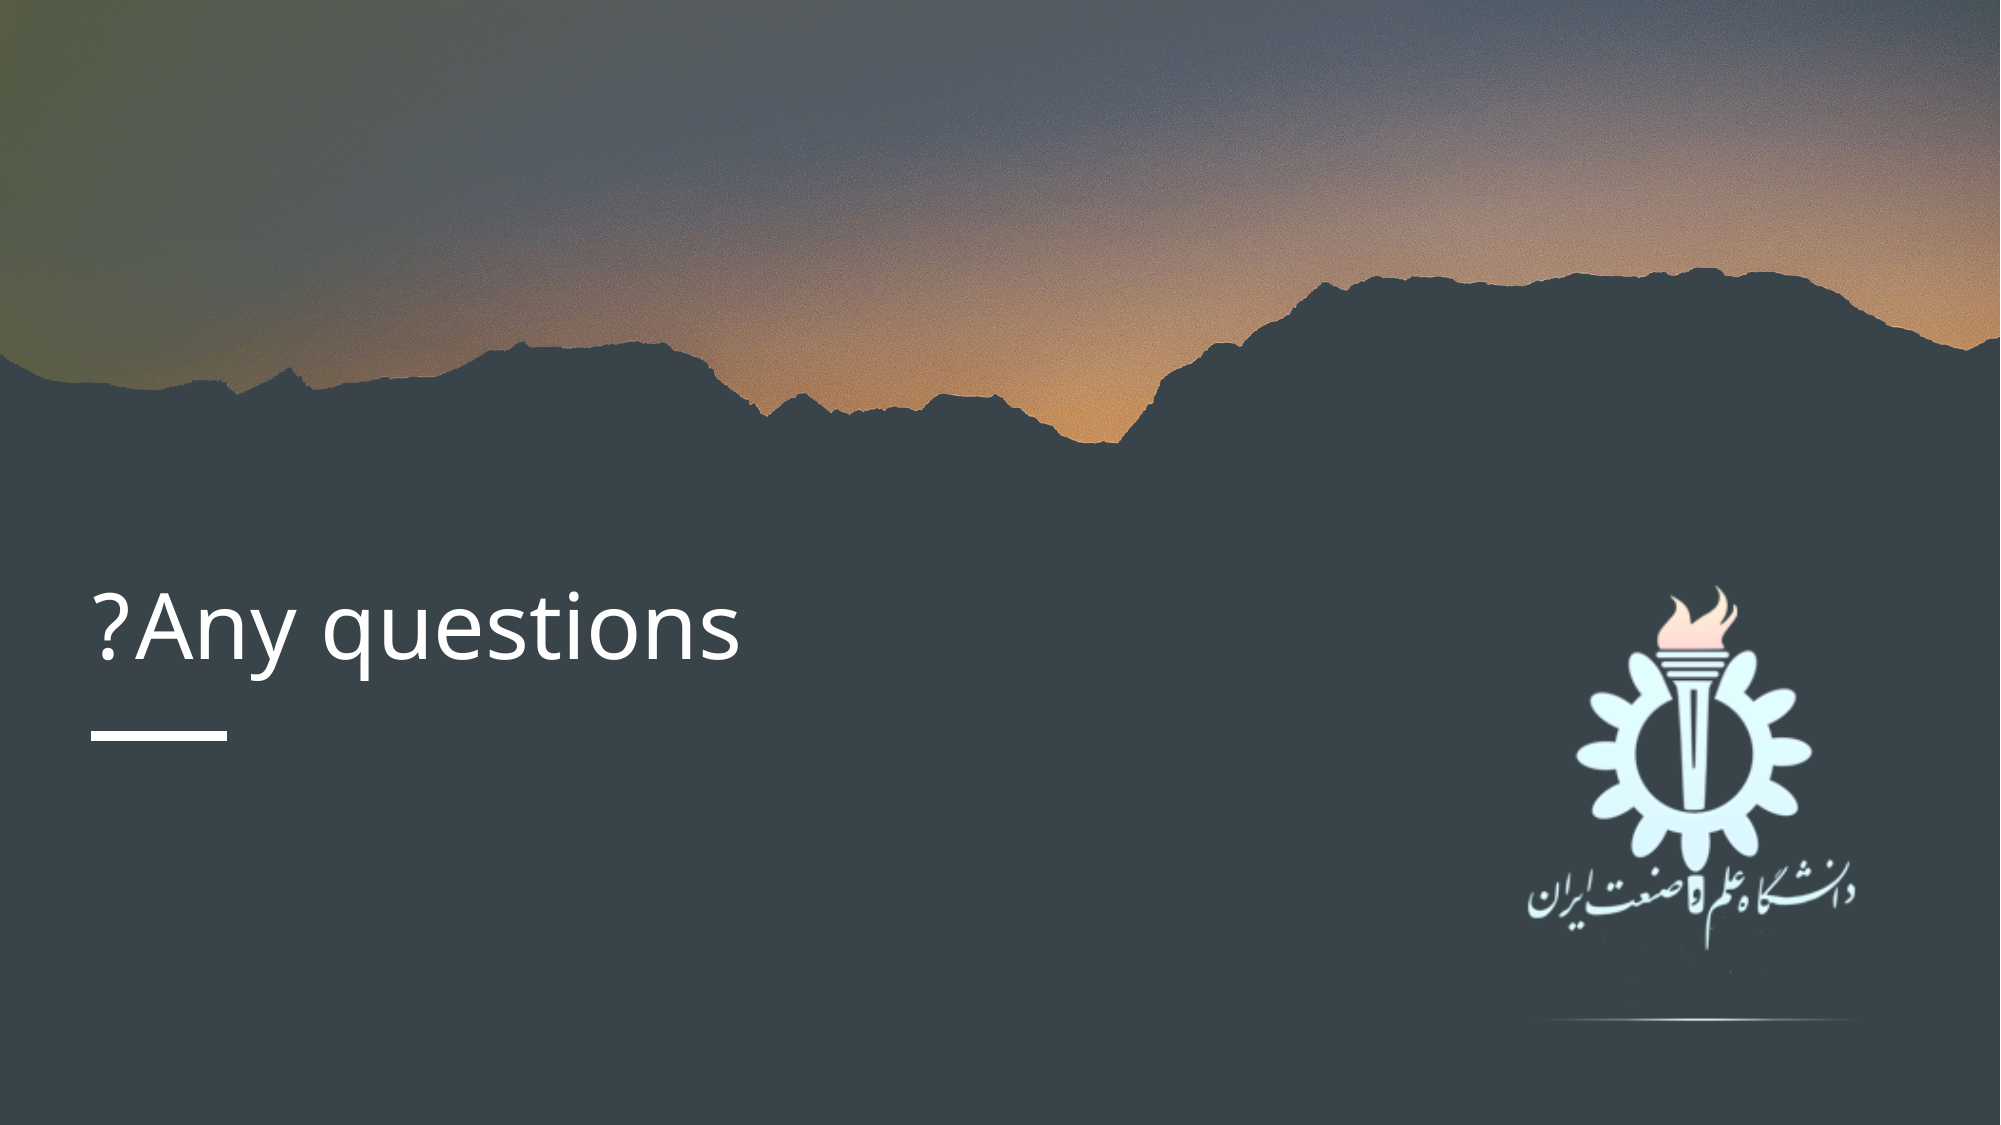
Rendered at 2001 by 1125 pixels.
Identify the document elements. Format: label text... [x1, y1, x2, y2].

picture [0, 0, 2000, 1125]
title Any questions? [72, 505, 1873, 755]
